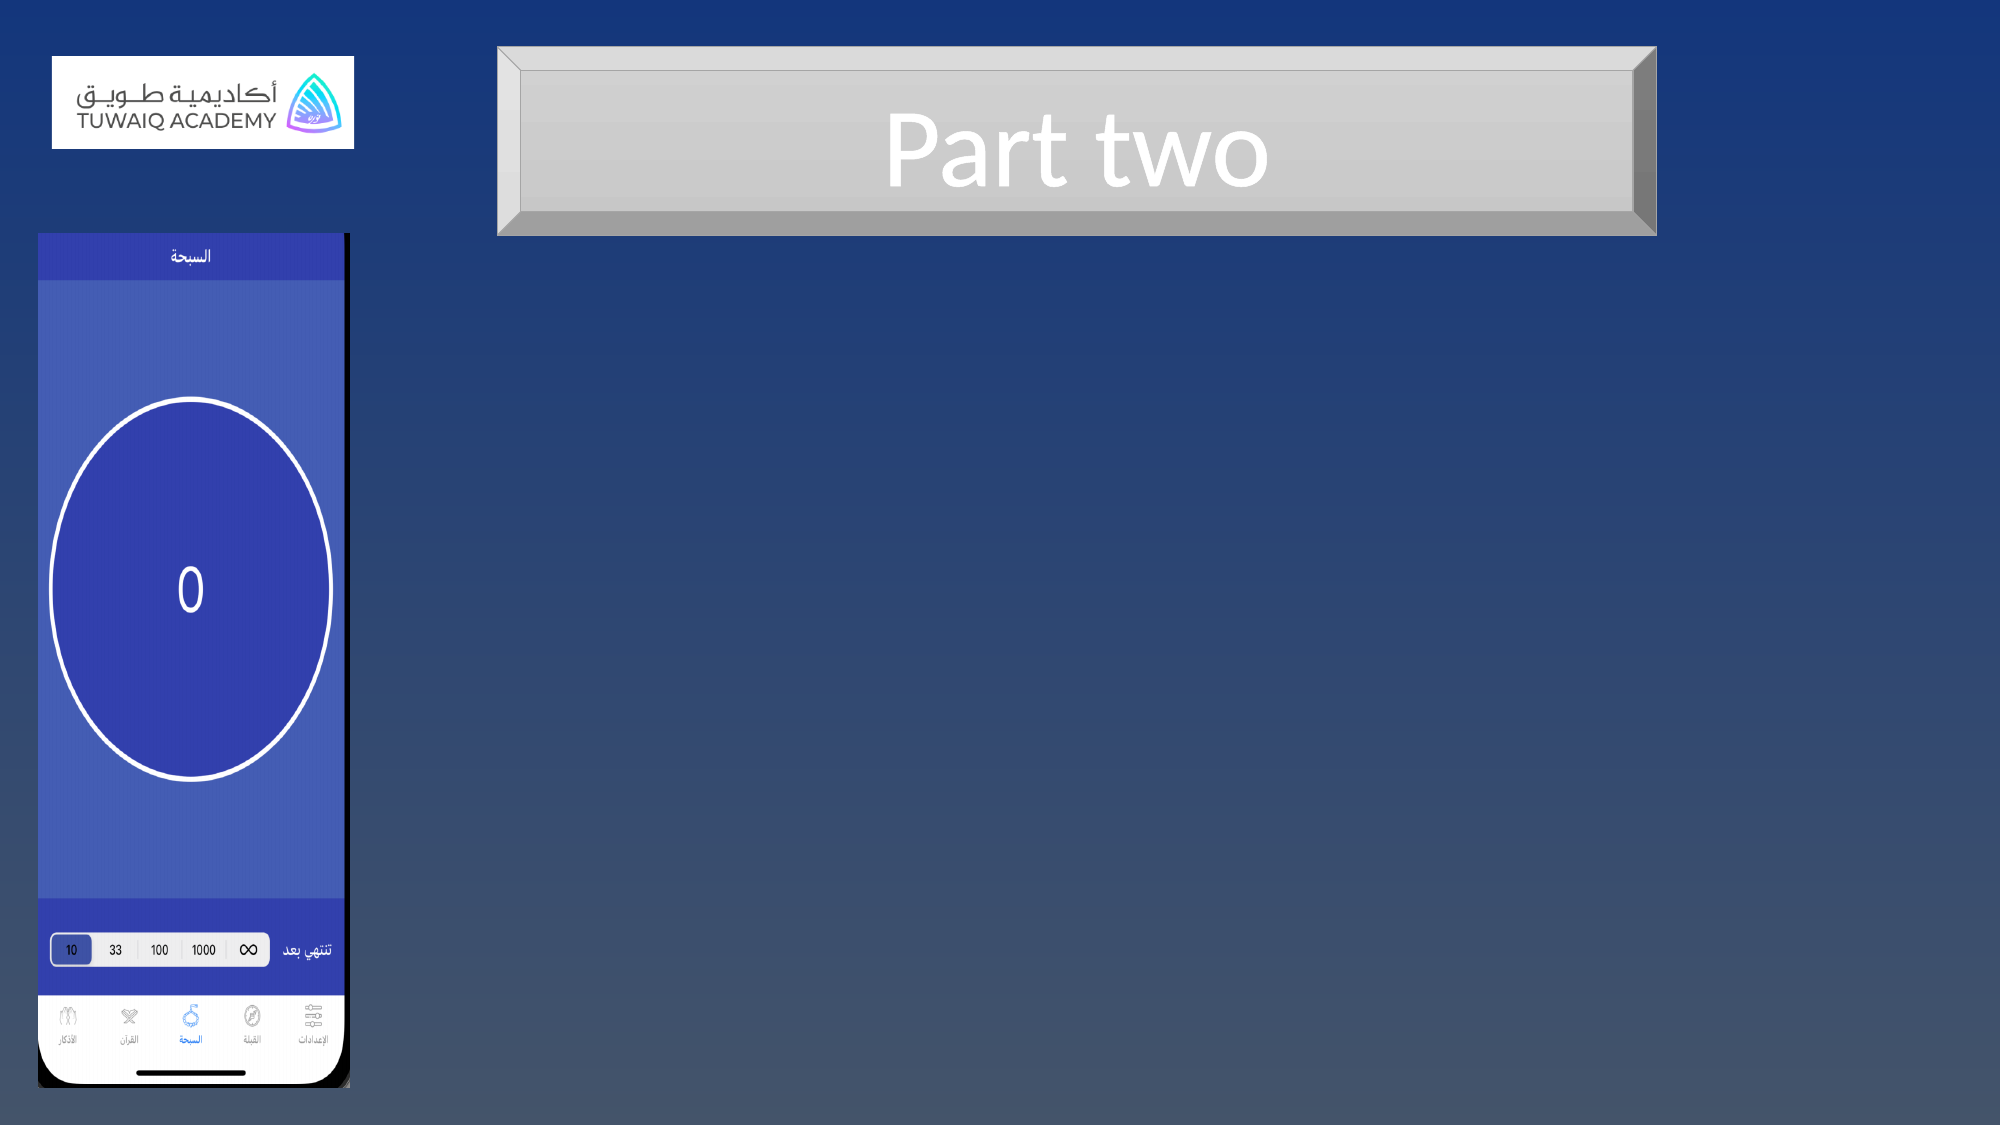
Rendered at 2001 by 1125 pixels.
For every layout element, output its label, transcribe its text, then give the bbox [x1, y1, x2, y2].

text_box Part two [496, 46, 1657, 236]
picture [51, 56, 355, 149]
picture [37, 233, 350, 1088]
